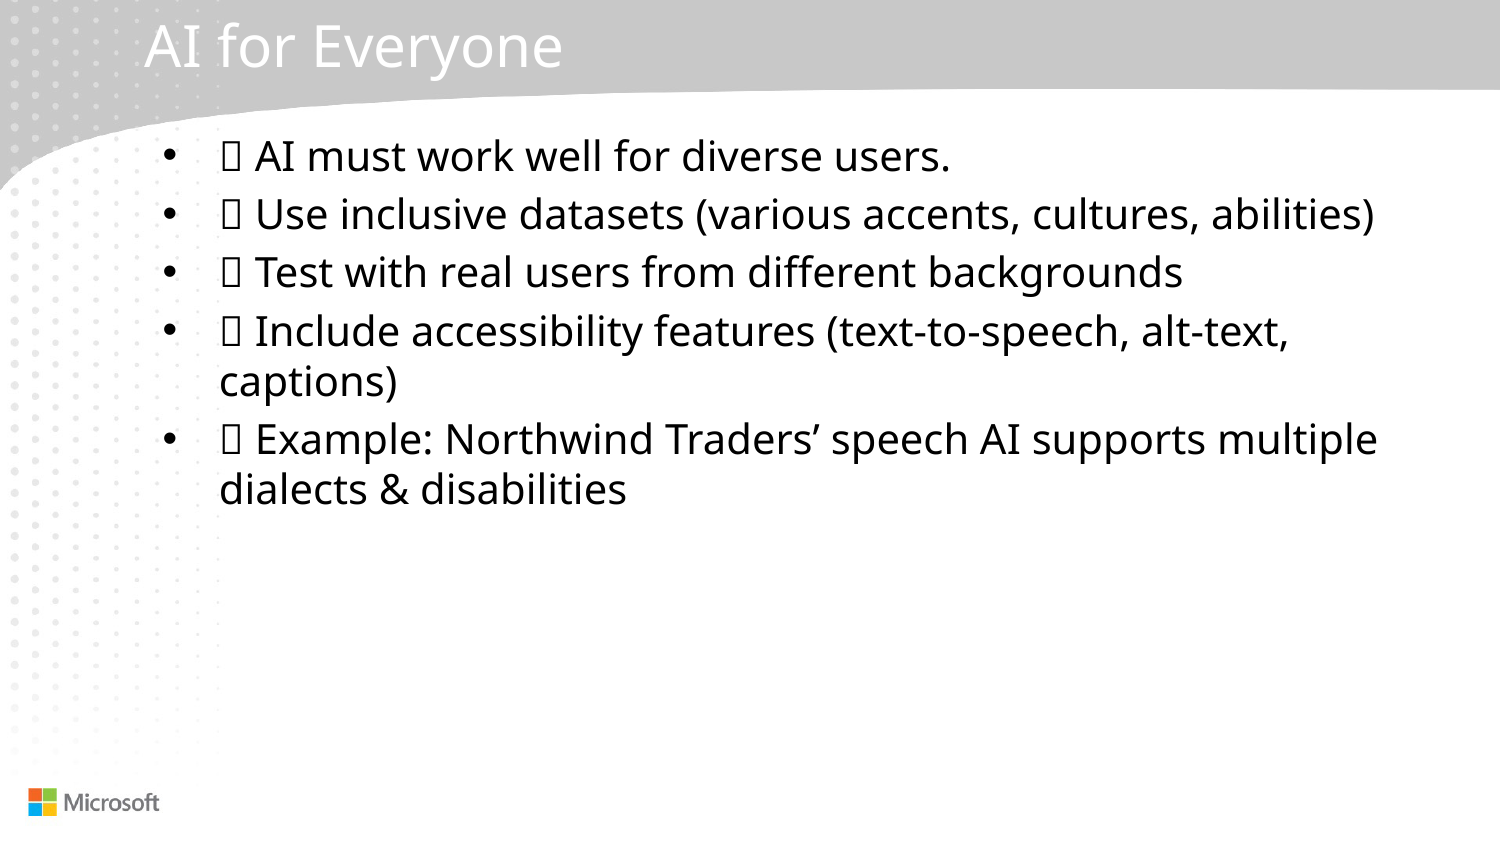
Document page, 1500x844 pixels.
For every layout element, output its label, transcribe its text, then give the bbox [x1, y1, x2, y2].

list 📌 AI must work well for diverse users. ✅ Use inclusive datasets (various accents, cultures, abilities) ✅ Test with real users from different backgrounds ✅ Include accessibility features (text-to-speech, alt-text, captions) ✅ Example: Northwind Traders’ speech AI supports multiple dialects & disabilities [147, 122, 1454, 830]
title AI for Everyone [130, 1, 1369, 78]
picture [0, 0, 1500, 844]
